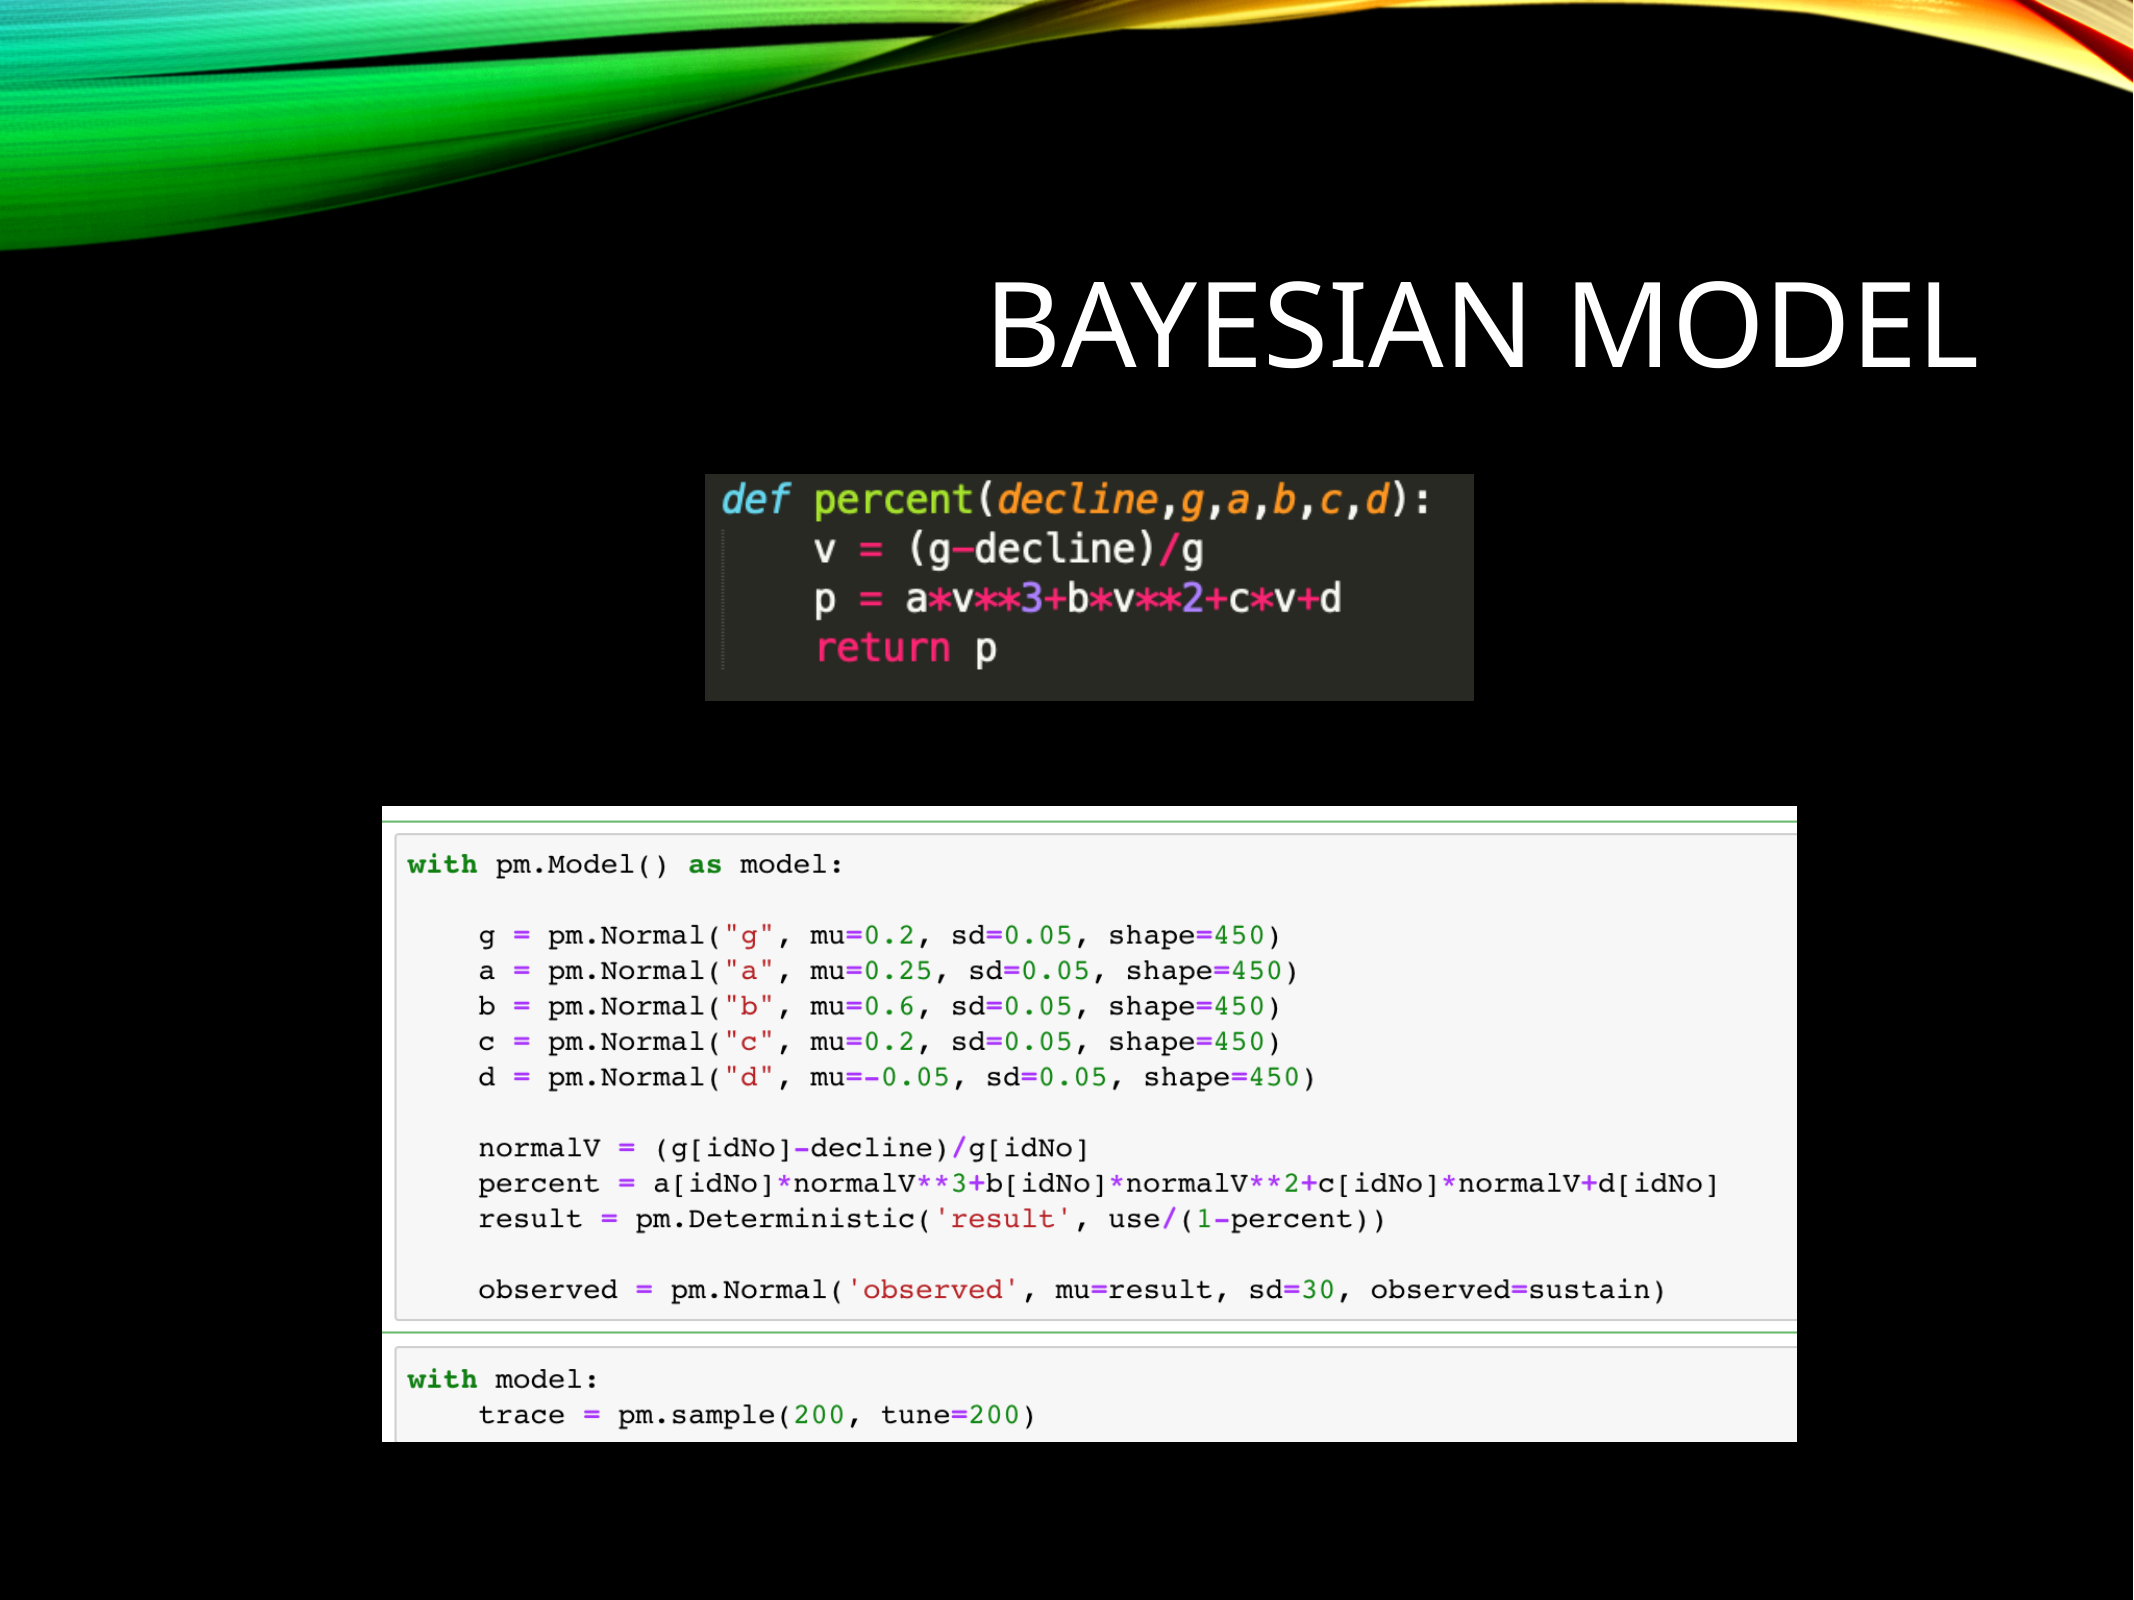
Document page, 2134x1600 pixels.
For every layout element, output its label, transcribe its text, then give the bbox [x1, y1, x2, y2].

picture [0, 0, 2134, 253]
picture [705, 474, 1474, 701]
picture [381, 805, 1798, 1442]
title Bayesian Model [506, 178, 1995, 480]
